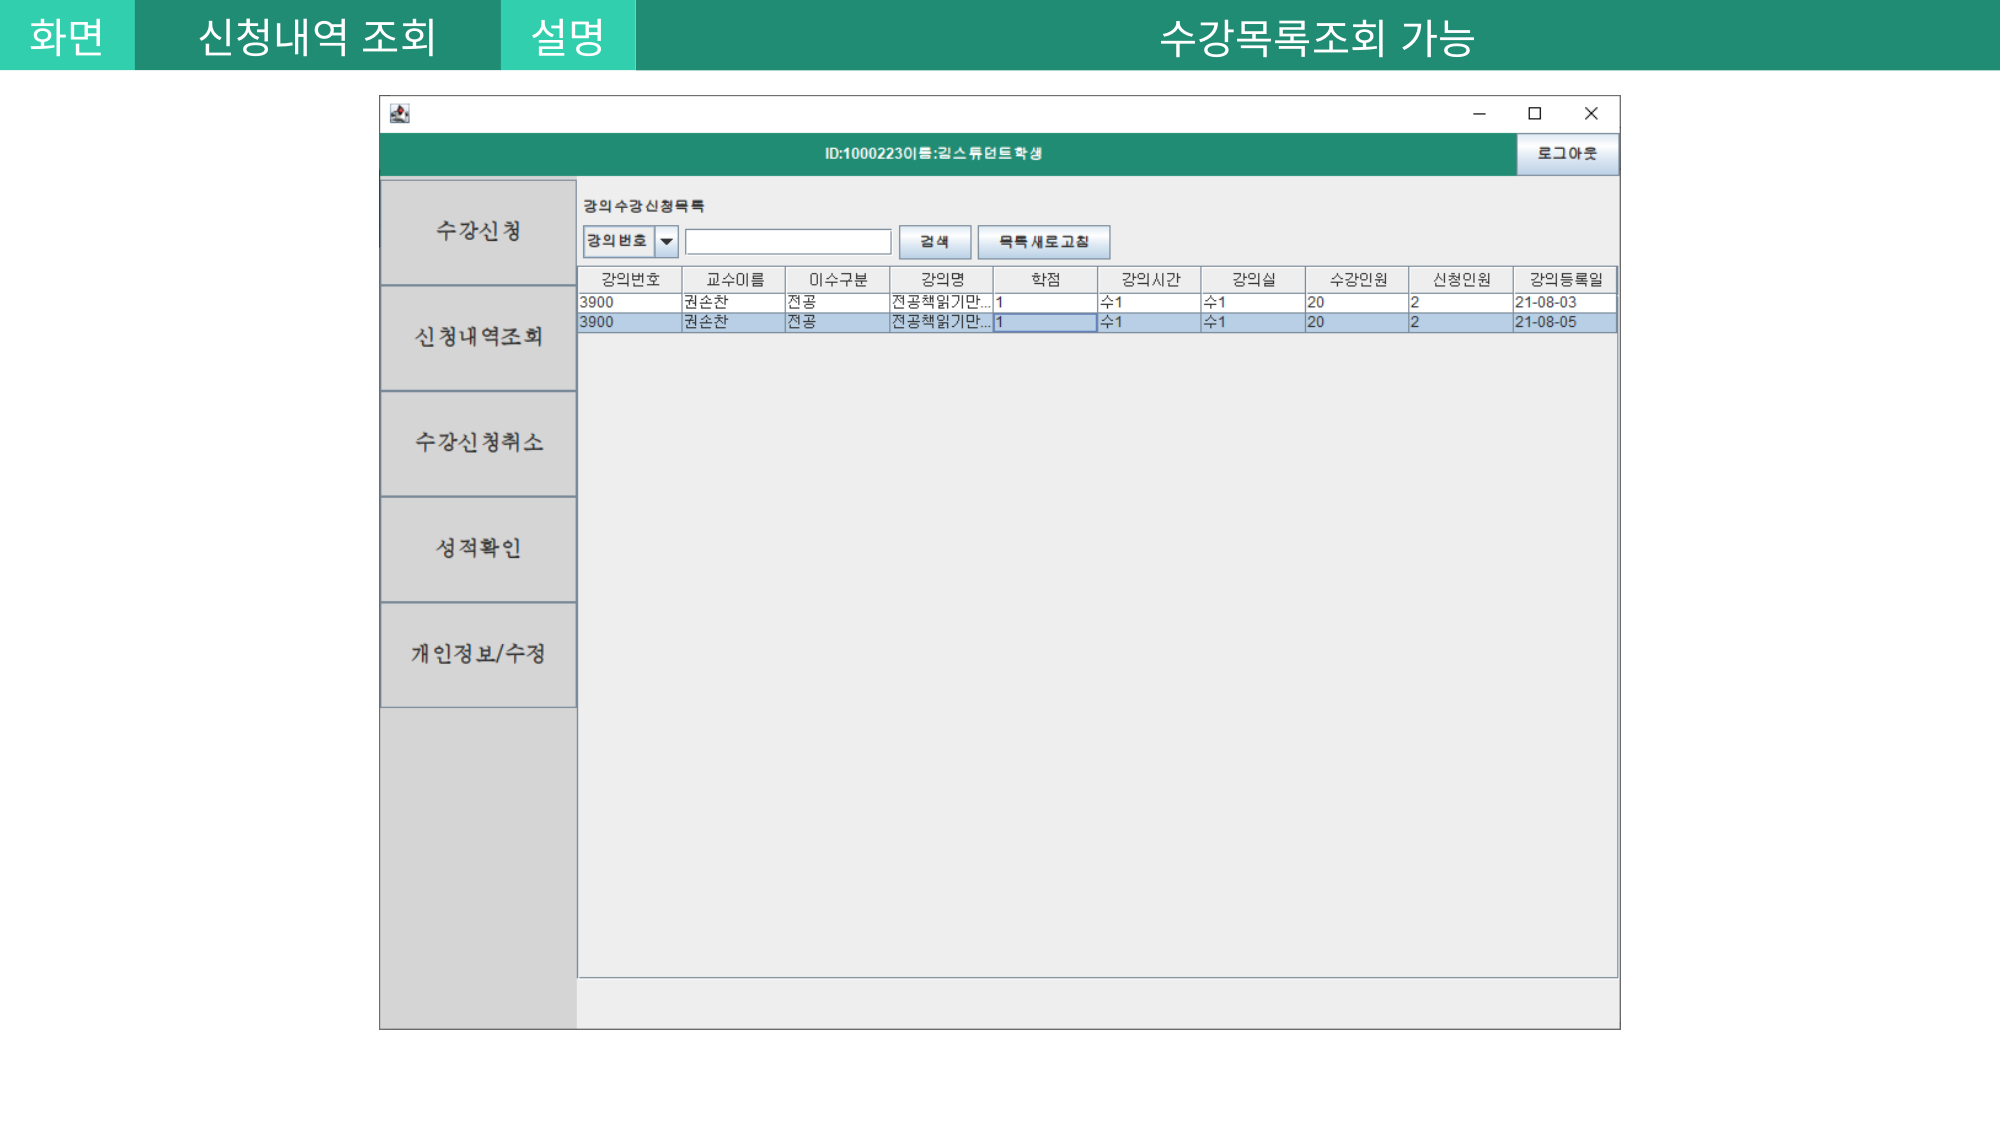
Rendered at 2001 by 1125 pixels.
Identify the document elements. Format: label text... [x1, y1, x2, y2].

text_box 수강목록조회 가능 [635, 0, 2000, 71]
text_box 설명 [500, 0, 635, 71]
text_box 신청내역 조회 [134, 0, 500, 71]
subtitle 화면 [0, 0, 134, 71]
picture [379, 95, 1621, 1030]
